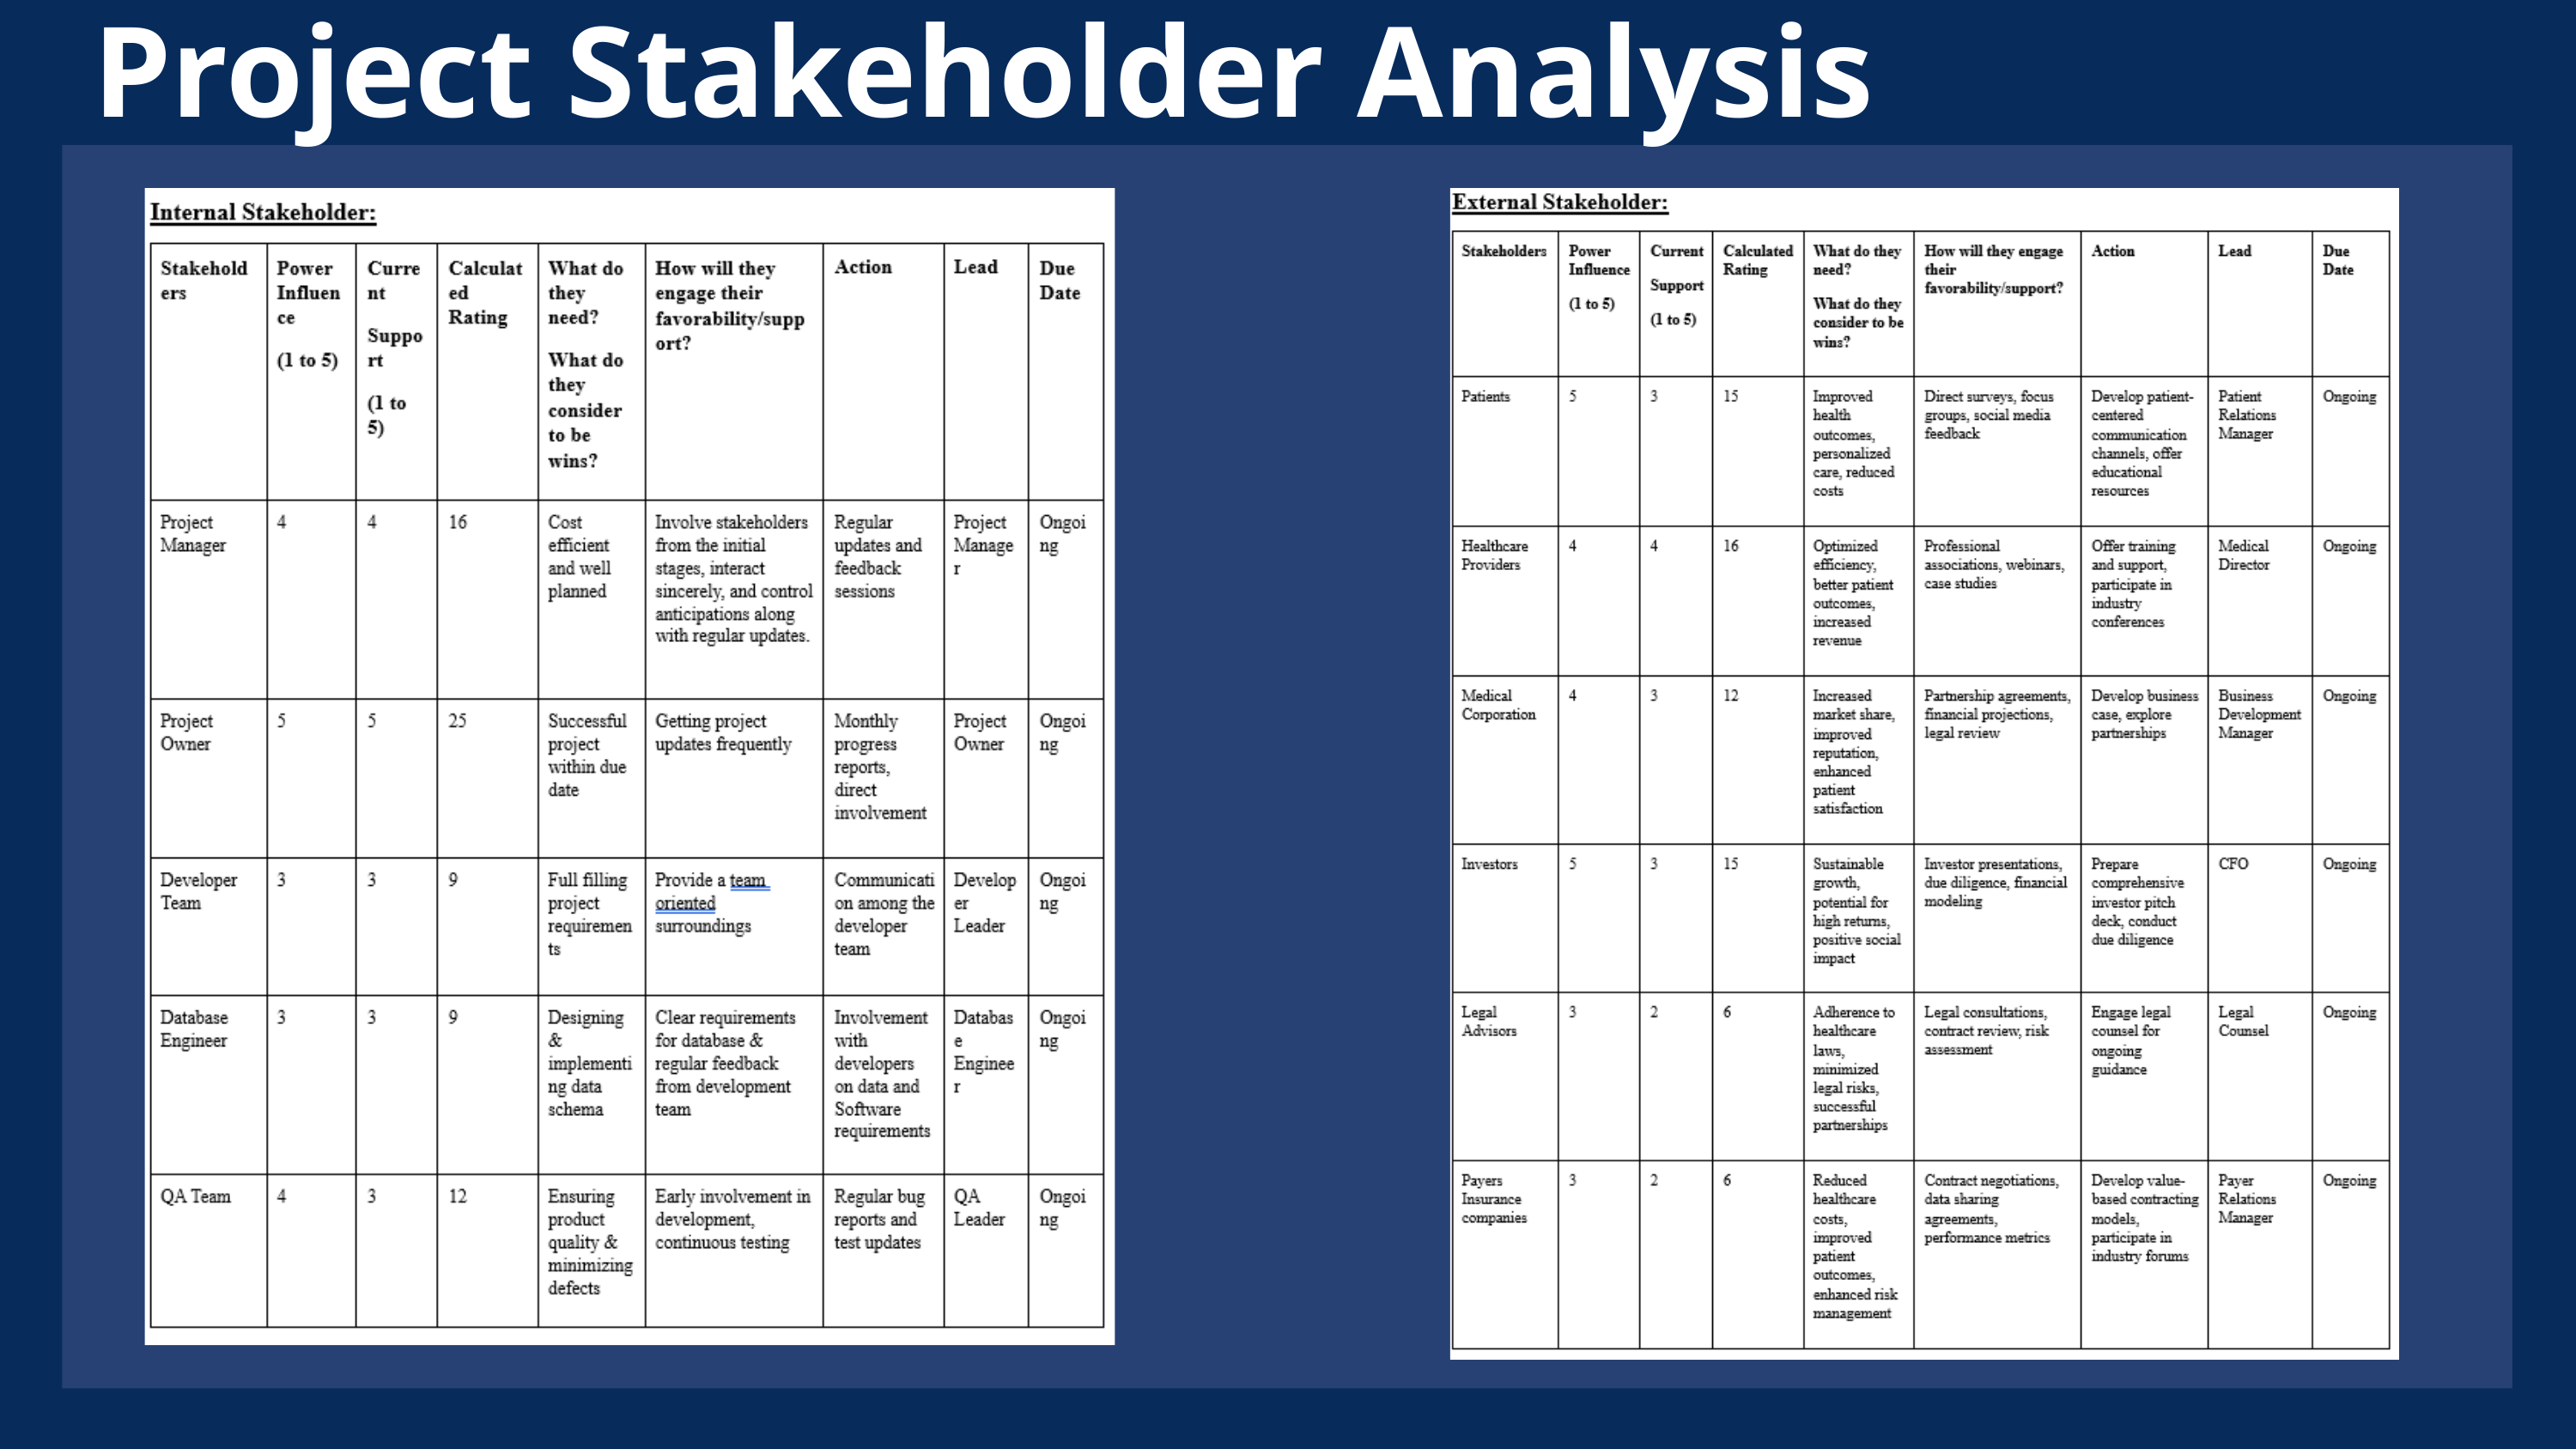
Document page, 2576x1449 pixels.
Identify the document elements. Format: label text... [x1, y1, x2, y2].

text_box [1449, 188, 2399, 1360]
text_box [144, 188, 1115, 1345]
text_box [62, 144, 2512, 1389]
text_box Project Stakeholder Analysis [93, 0, 2229, 142]
